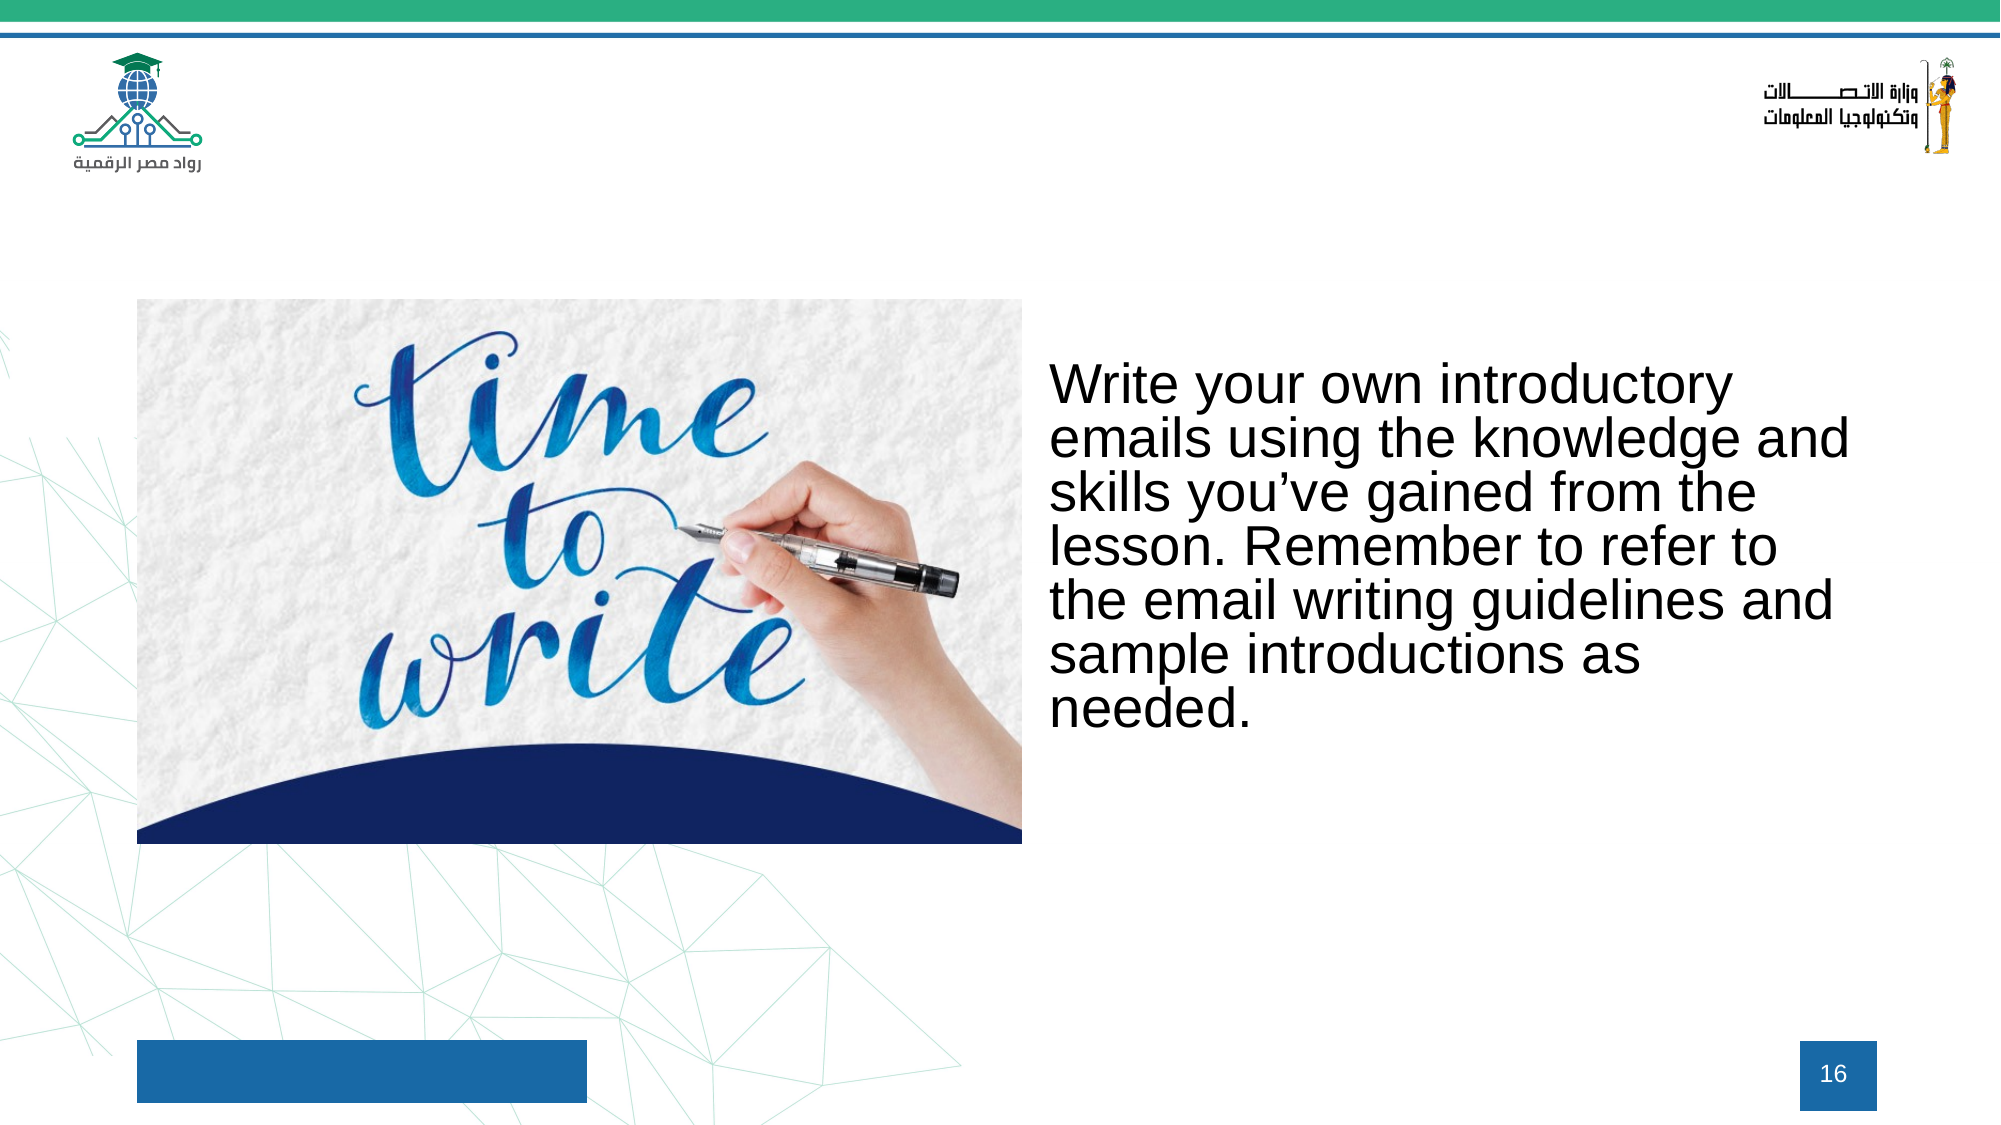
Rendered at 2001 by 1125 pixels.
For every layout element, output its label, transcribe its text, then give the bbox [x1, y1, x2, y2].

picture [0, 0, 2000, 1125]
slide_number 16 [1412, 1042, 1863, 1103]
text_box Write your own introductory emails using the knowledge and skills you’ve gained from the lesson. Remember to refer to the email writing guidelines and sample introductions as needed. [1038, 354, 1863, 894]
